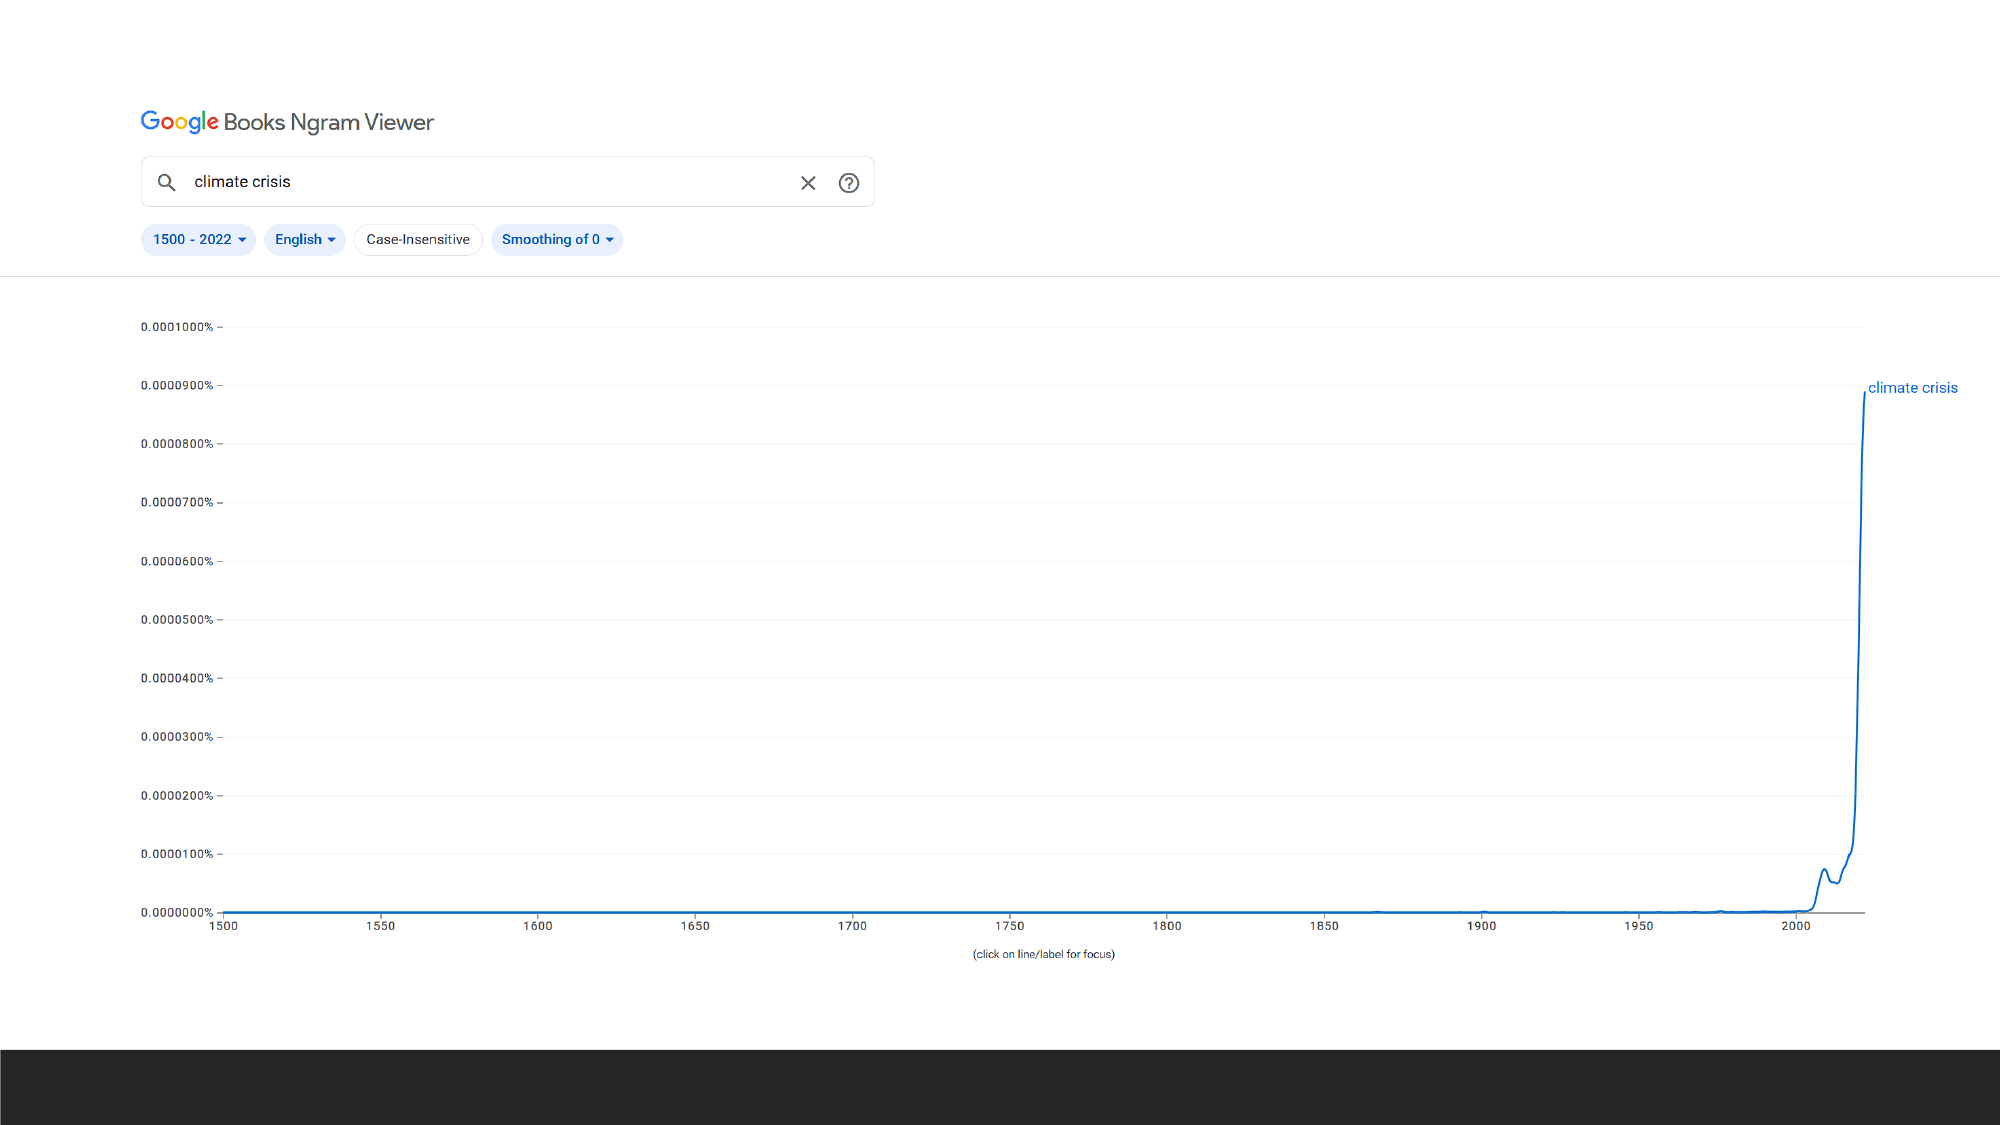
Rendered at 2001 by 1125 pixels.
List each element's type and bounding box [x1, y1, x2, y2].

picture [0, 86, 2000, 1039]
